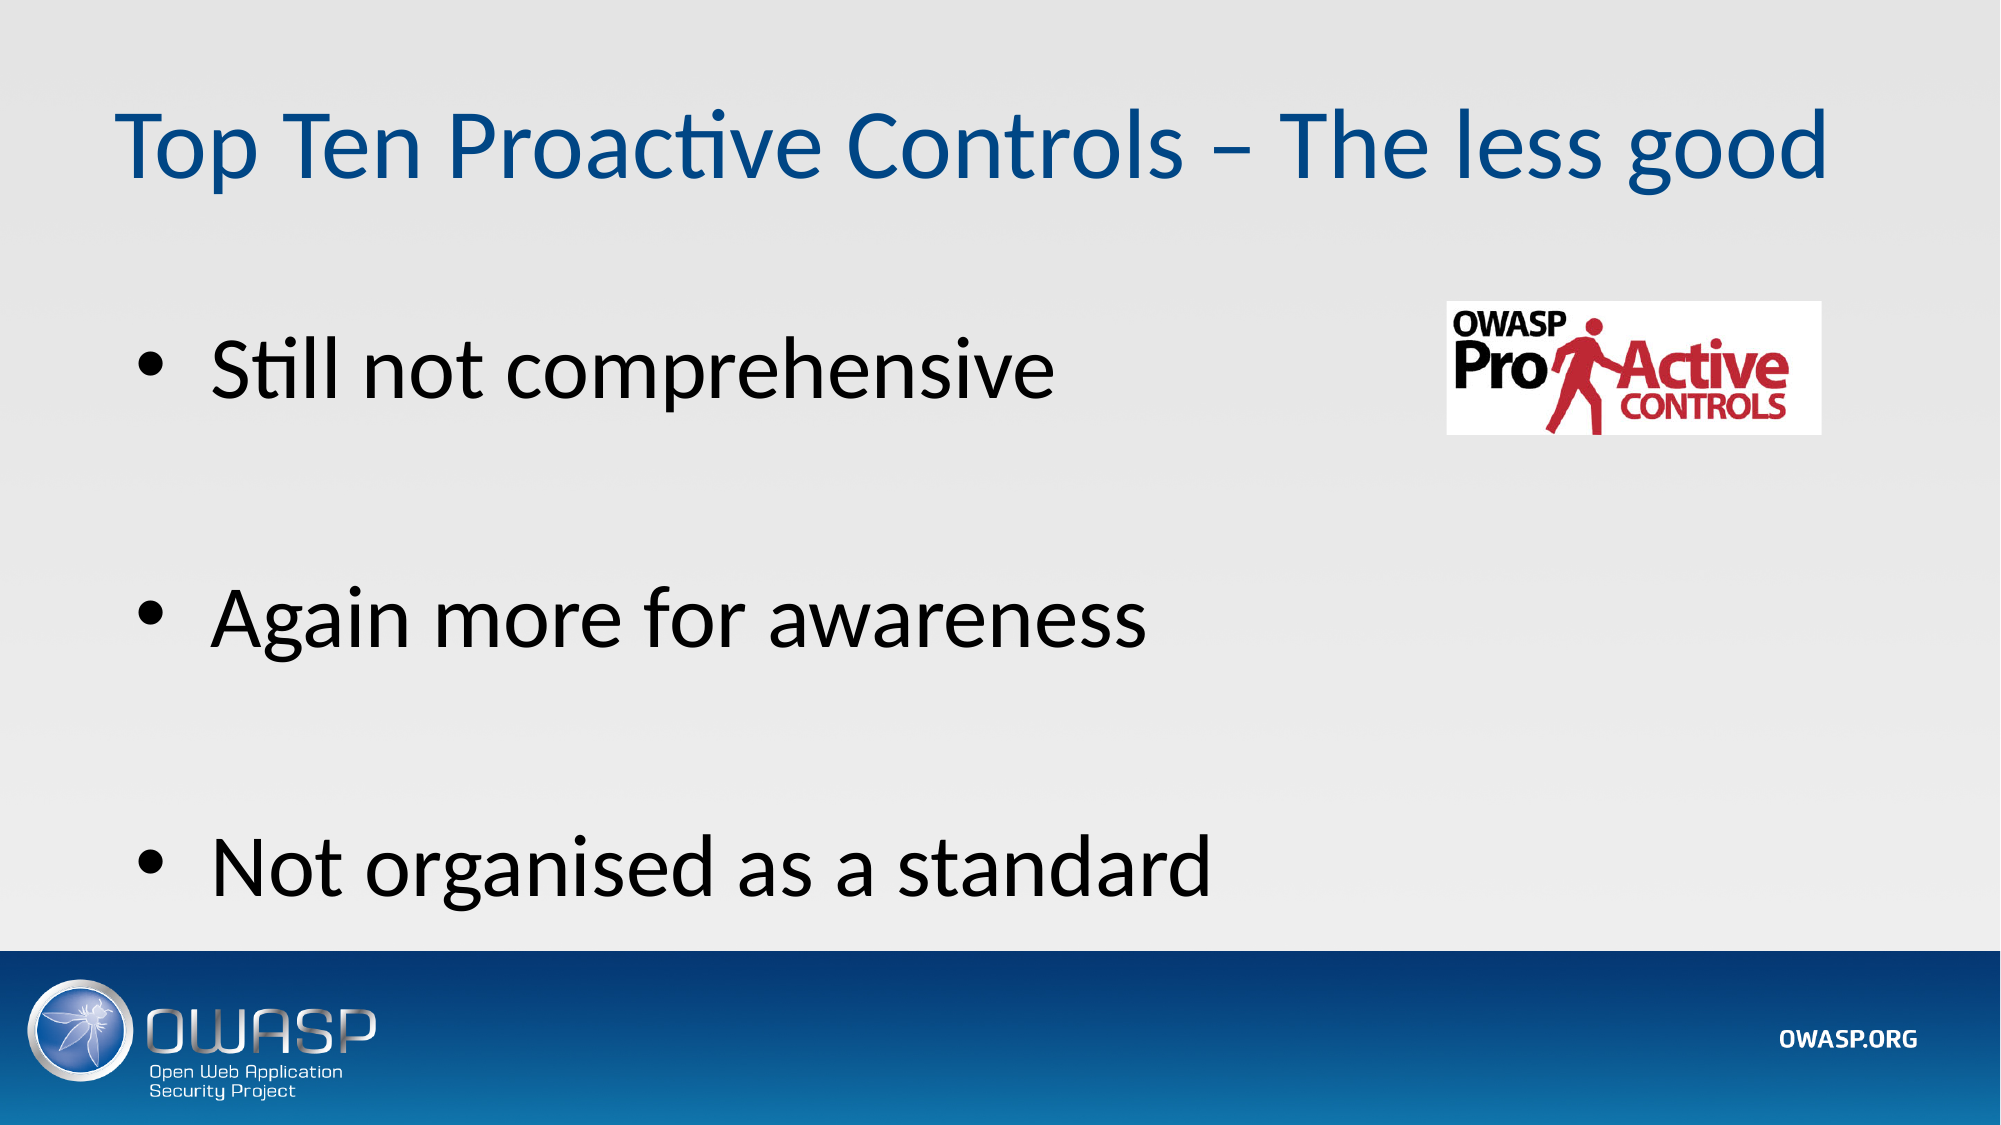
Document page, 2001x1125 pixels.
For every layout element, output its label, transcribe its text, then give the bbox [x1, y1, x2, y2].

picture [0, 0, 2001, 1125]
title Top Ten Proactive Controls – The less good [99, 45, 1900, 233]
text_box [1205, 361, 1827, 1125]
list Still not comprehensive Again more for awareness Not organised as a standard [120, 301, 1432, 1096]
